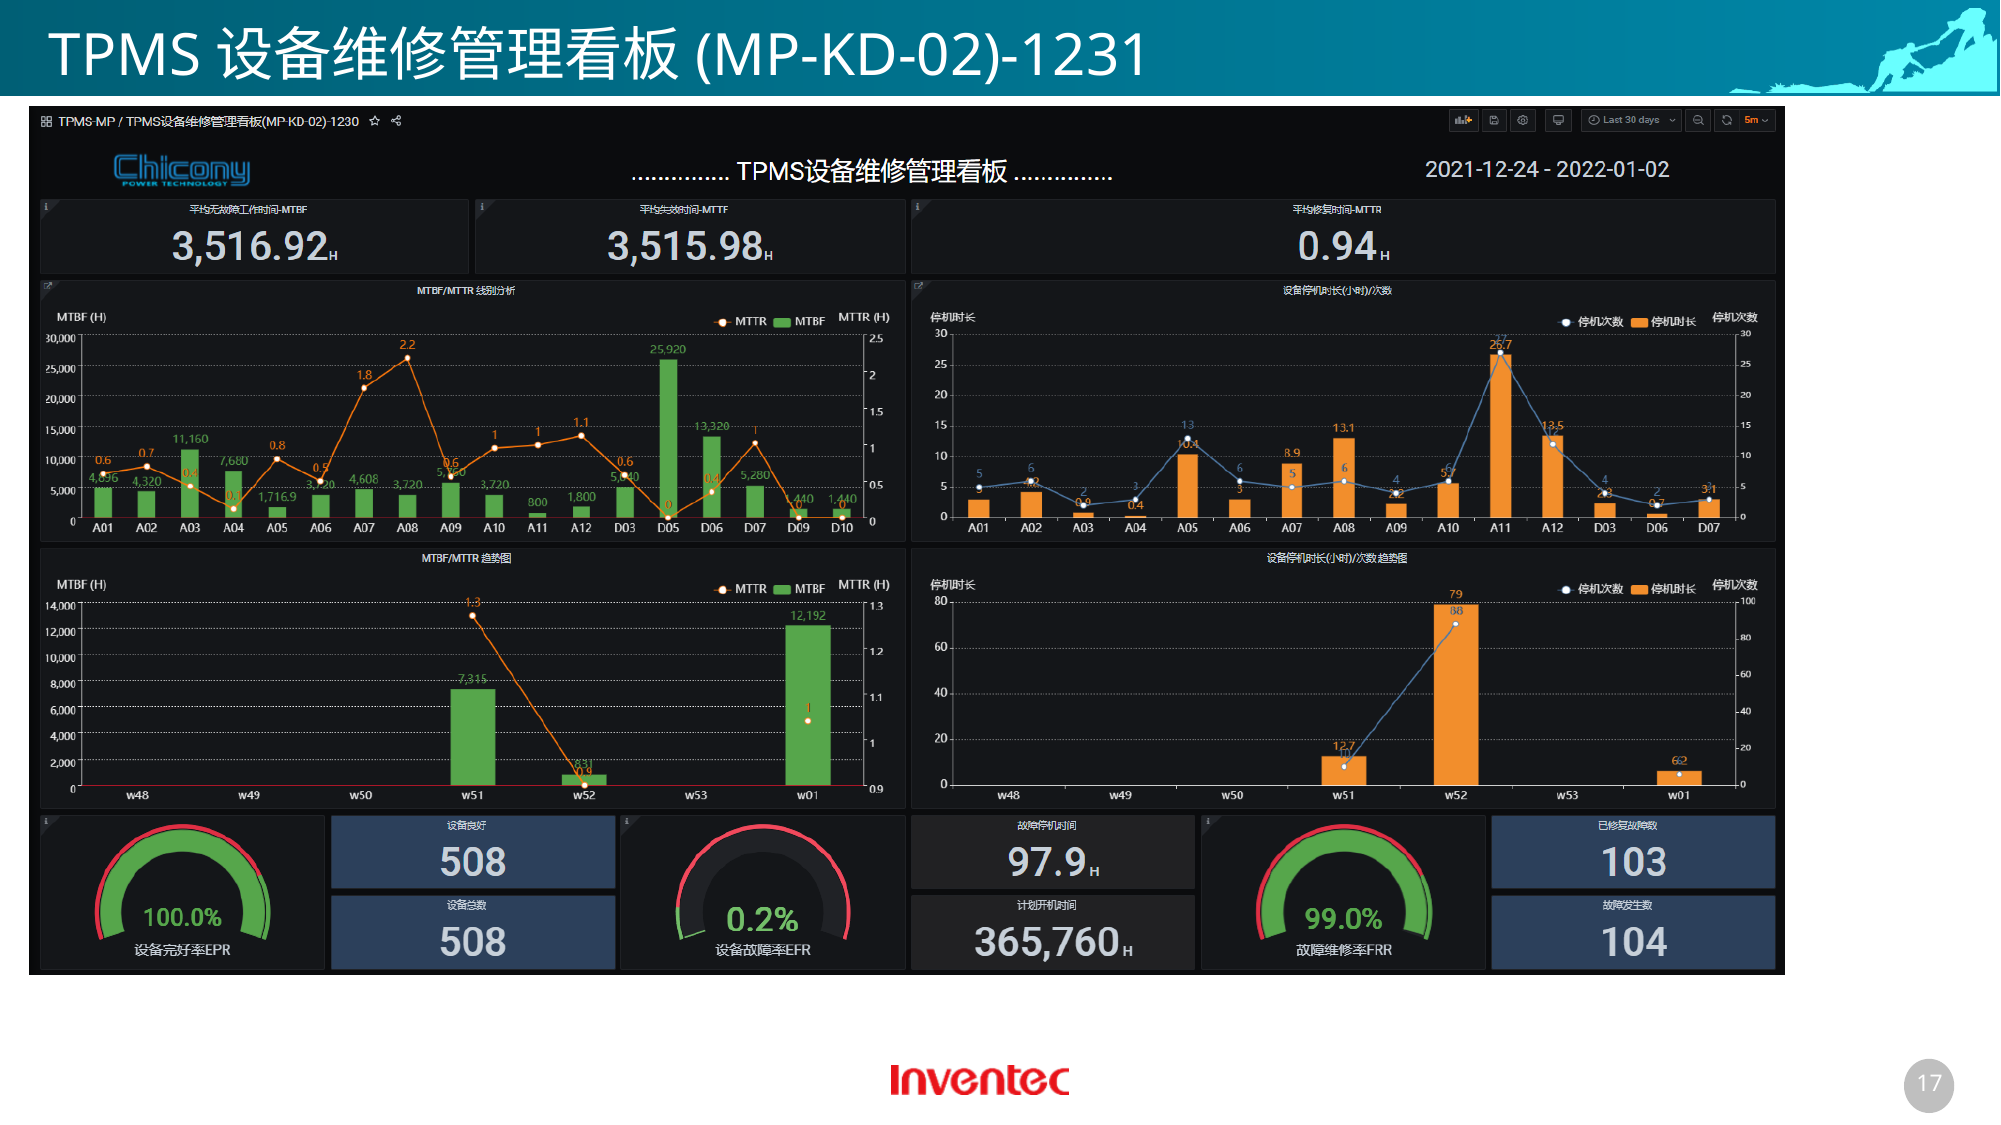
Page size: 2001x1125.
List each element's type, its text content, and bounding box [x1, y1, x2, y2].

picture [29, 106, 1785, 975]
picture [891, 1065, 1069, 1095]
title TPMS设备维修管理看板(MP-KD-02)-1231 [33, 17, 1195, 97]
